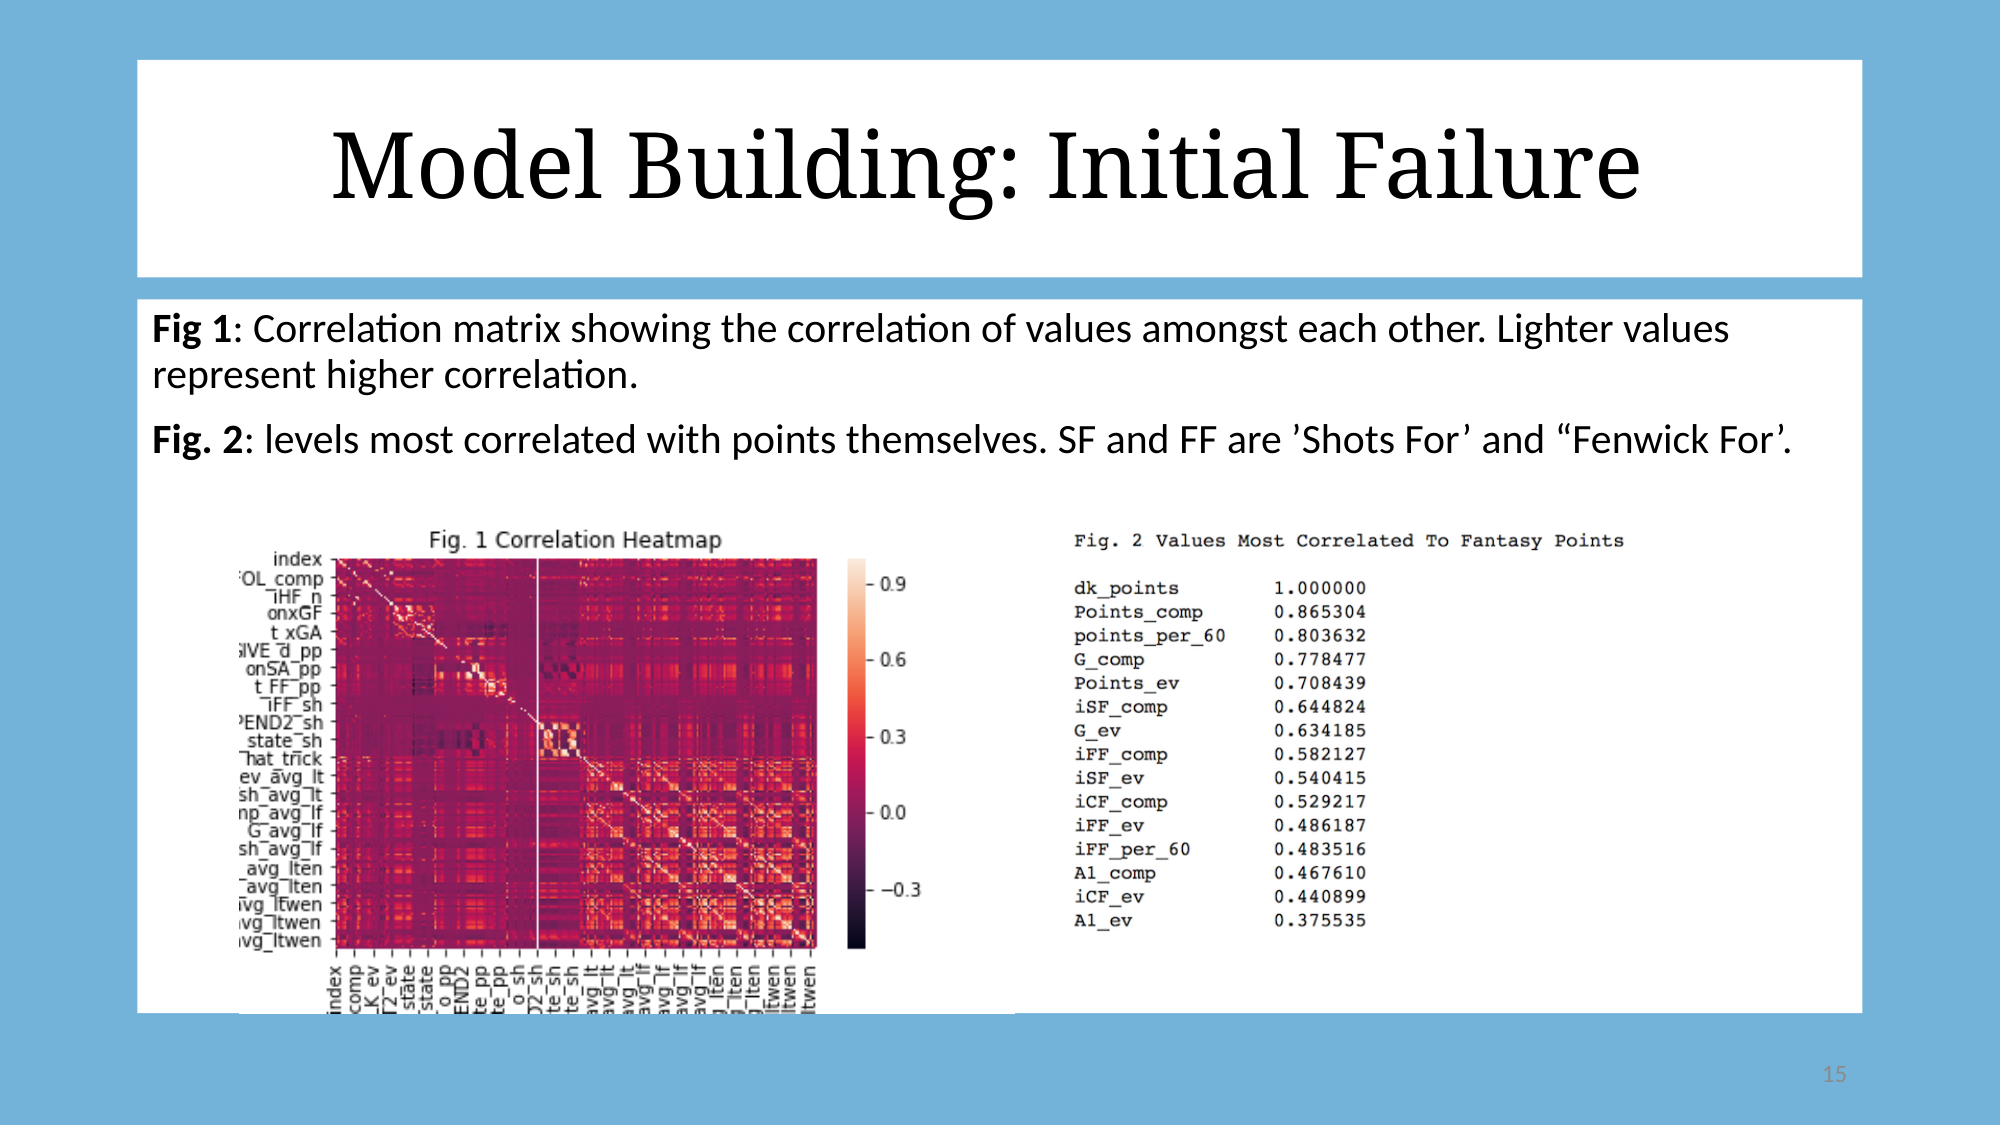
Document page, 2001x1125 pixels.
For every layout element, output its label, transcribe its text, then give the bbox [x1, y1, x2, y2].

list Fig 1: Correlation matrix showing the correlation of values amongst each other. Lighter values represent higher correlation. Fig. 2: levels most correlated with points themselves. SF and FF are ’Shots For’ and “Fenwick For’. [137, 299, 1863, 1014]
picture [239, 496, 1015, 1014]
slide_number 15 [1412, 1042, 1863, 1103]
title Model Building: Initial Failure [137, 59, 1863, 278]
picture [1062, 526, 1663, 936]
